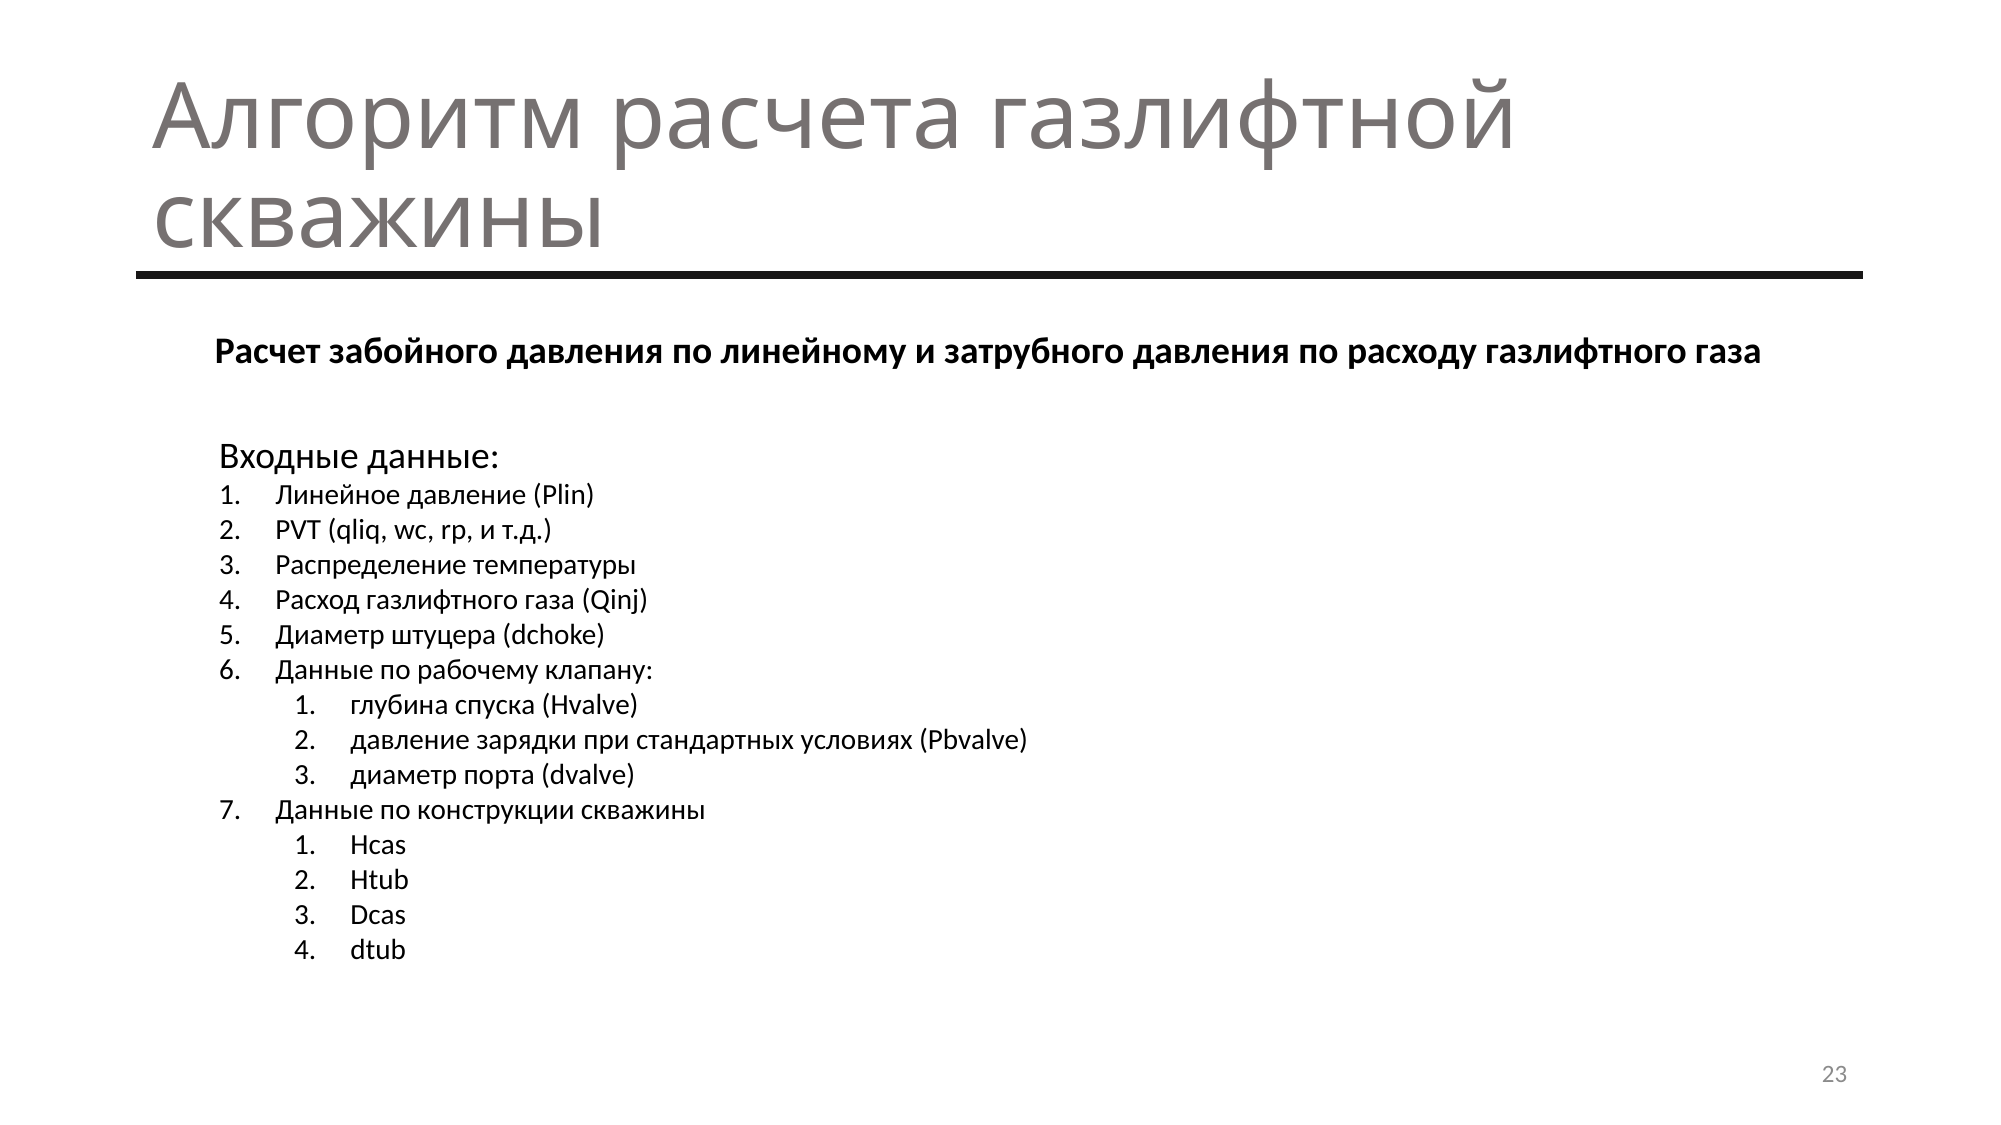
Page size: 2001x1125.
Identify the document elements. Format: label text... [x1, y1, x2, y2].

slide_number 23 [1412, 1042, 1863, 1103]
title Алгоритм расчета газлифтной скважины [137, 59, 1863, 271]
text_box Расчет забойного давления по линейному и затрубного давления по расходу газлифтного газа [50, 318, 1849, 379]
text_box Входные данные: Линейное давление (Plin) PVT (qliq, wc, rp, и т.д.) Распределение температуры Расход газлифтного газа (Qinj) Диаметр штуцера (dchoke) Данные по рабочему клапану: глубина спуска (Hvalve) давление зарядки при стандартных условиях (Pbvalve) диаметр порта (dvalve) Данные по конструкции скважины Hcas Htub Dcas dtub [204, 423, 1050, 973]
